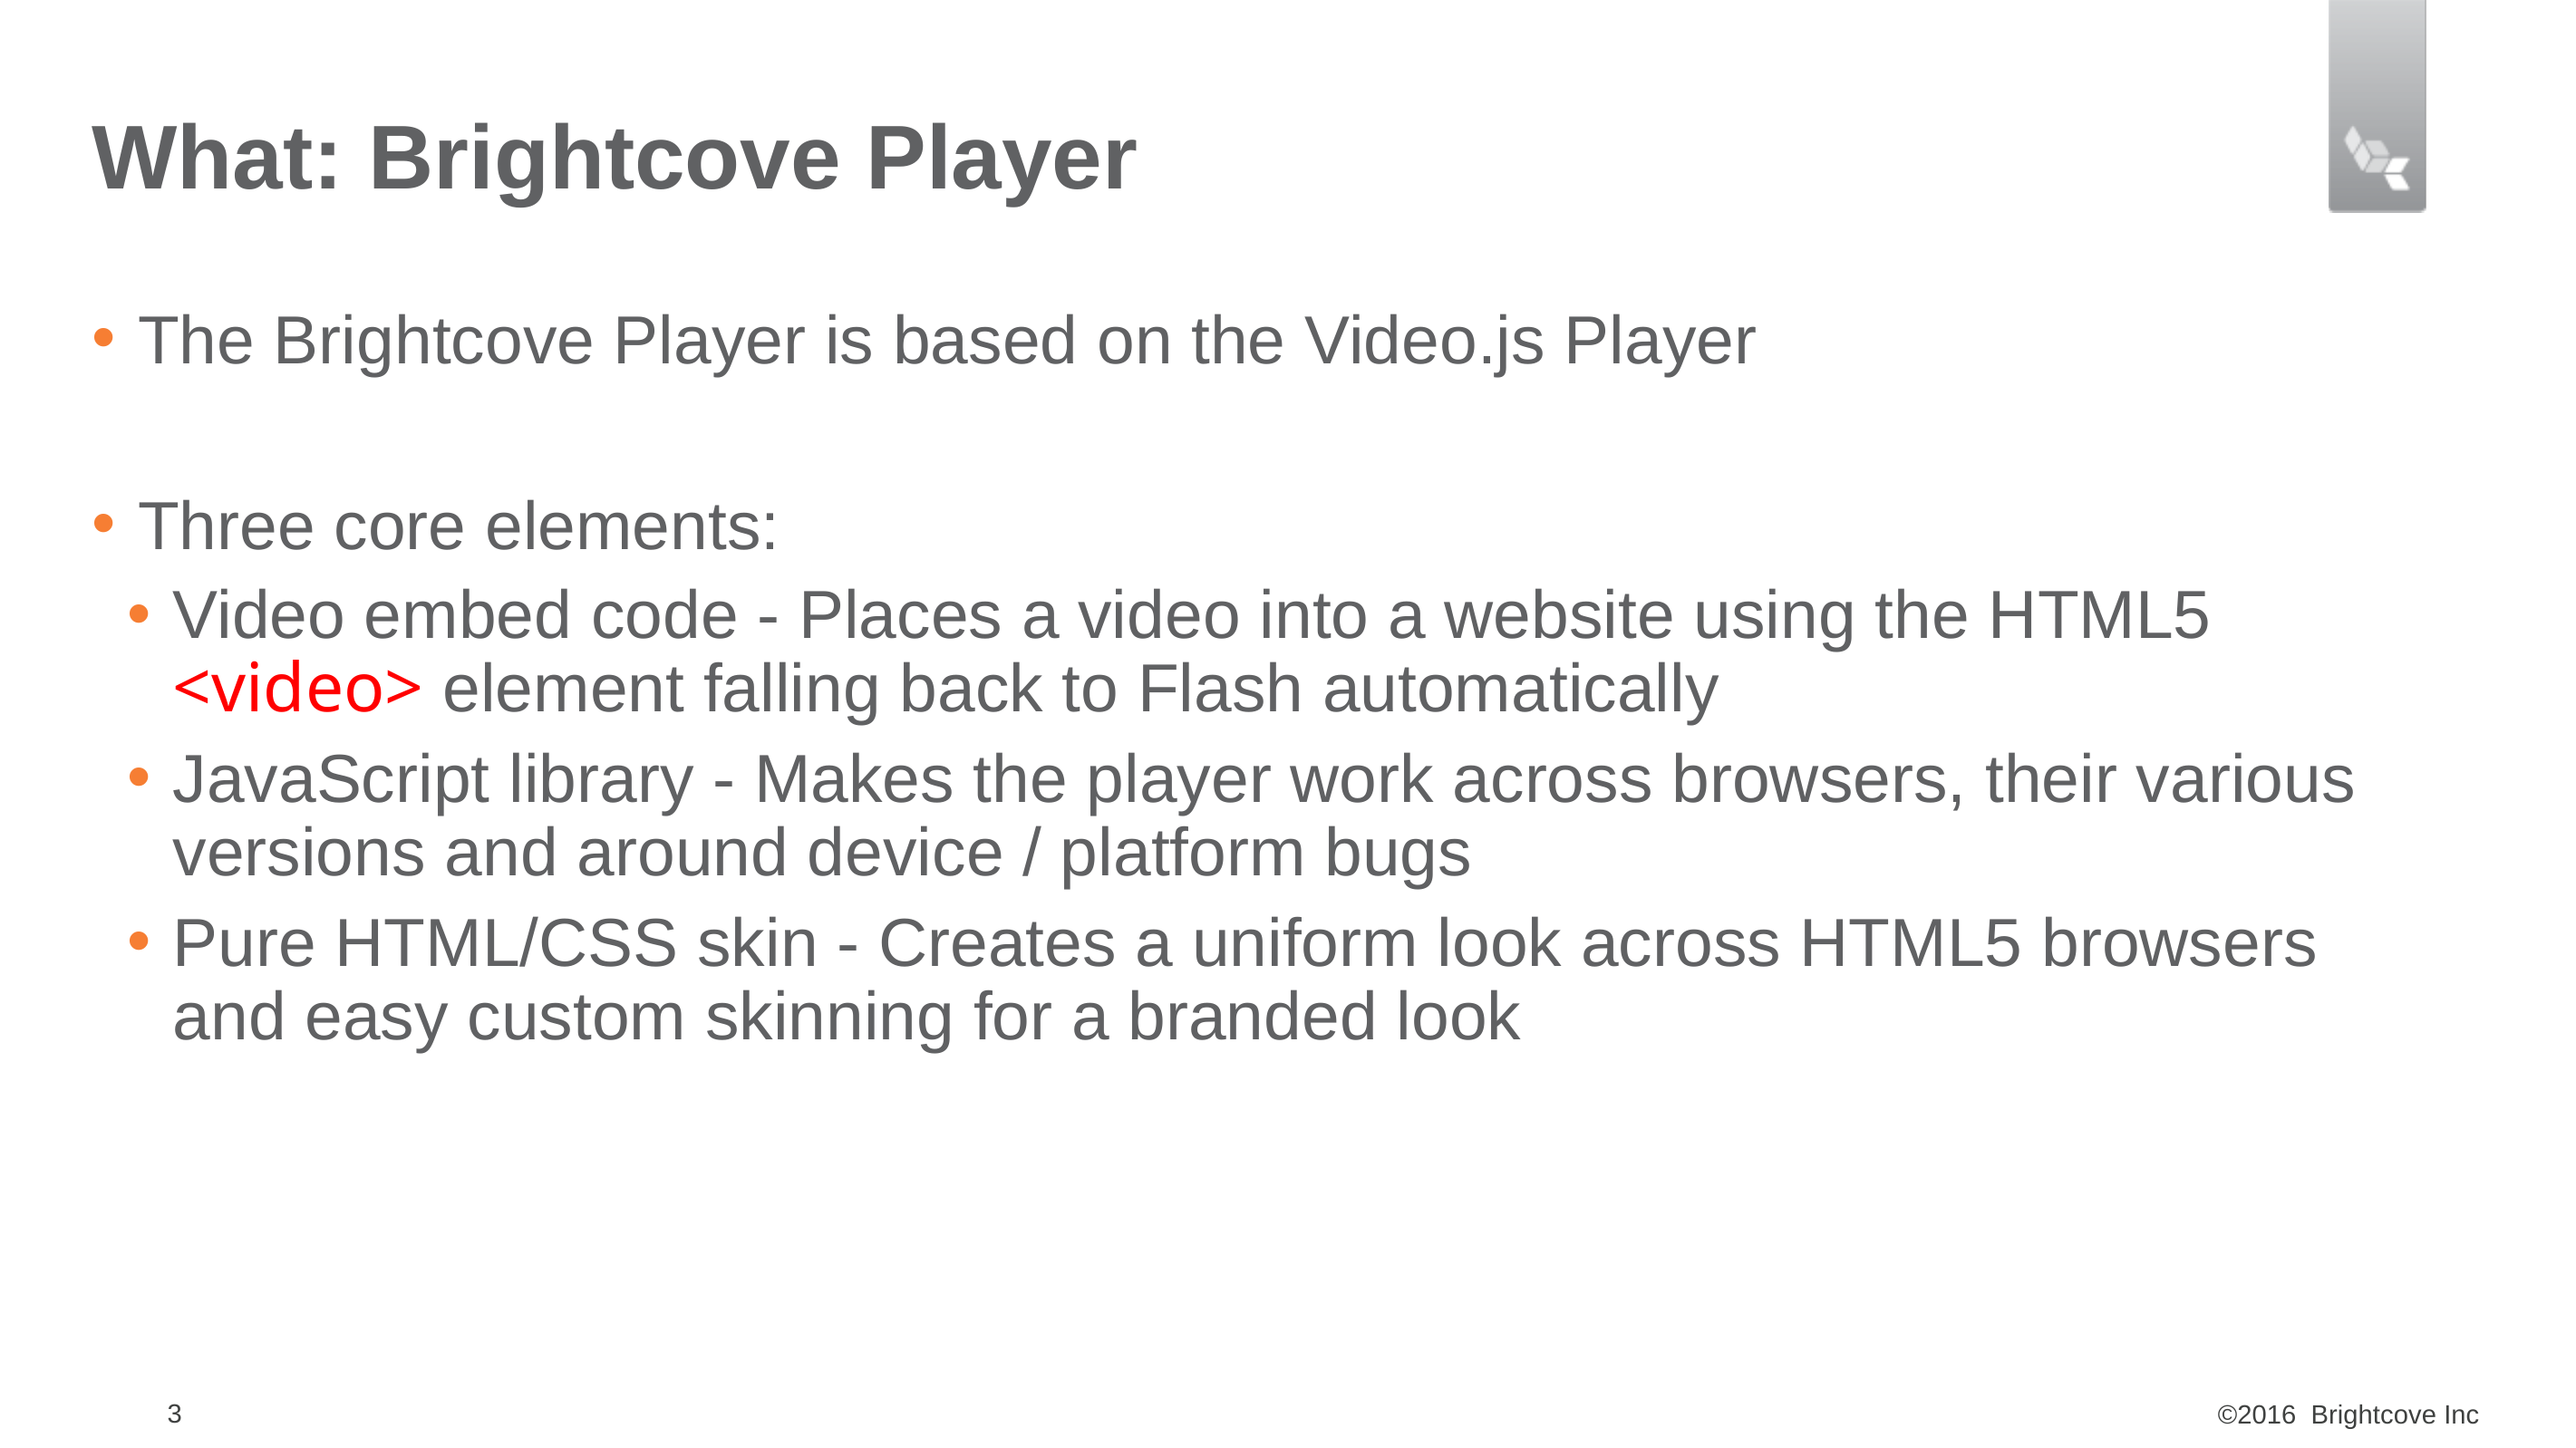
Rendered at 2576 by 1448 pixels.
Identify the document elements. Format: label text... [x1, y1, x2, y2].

picture [2329, 0, 2428, 213]
slide_number 3 [158, 1390, 189, 1434]
title What: Brightcove Player [80, 43, 2271, 261]
list The Brightcove Player is based on the Video.js Player Three core elements: Video embed code - Places a video into a website using the HTML5 <video> element falling back to Flash automatically JavaScript library - Makes the player work across browsers, their various versions and around device / platform bugs Pure HTML/CSS skin - Creates a uniform look across HTML5 browsers and easy custom skinning for a branded look [80, 283, 2442, 1303]
